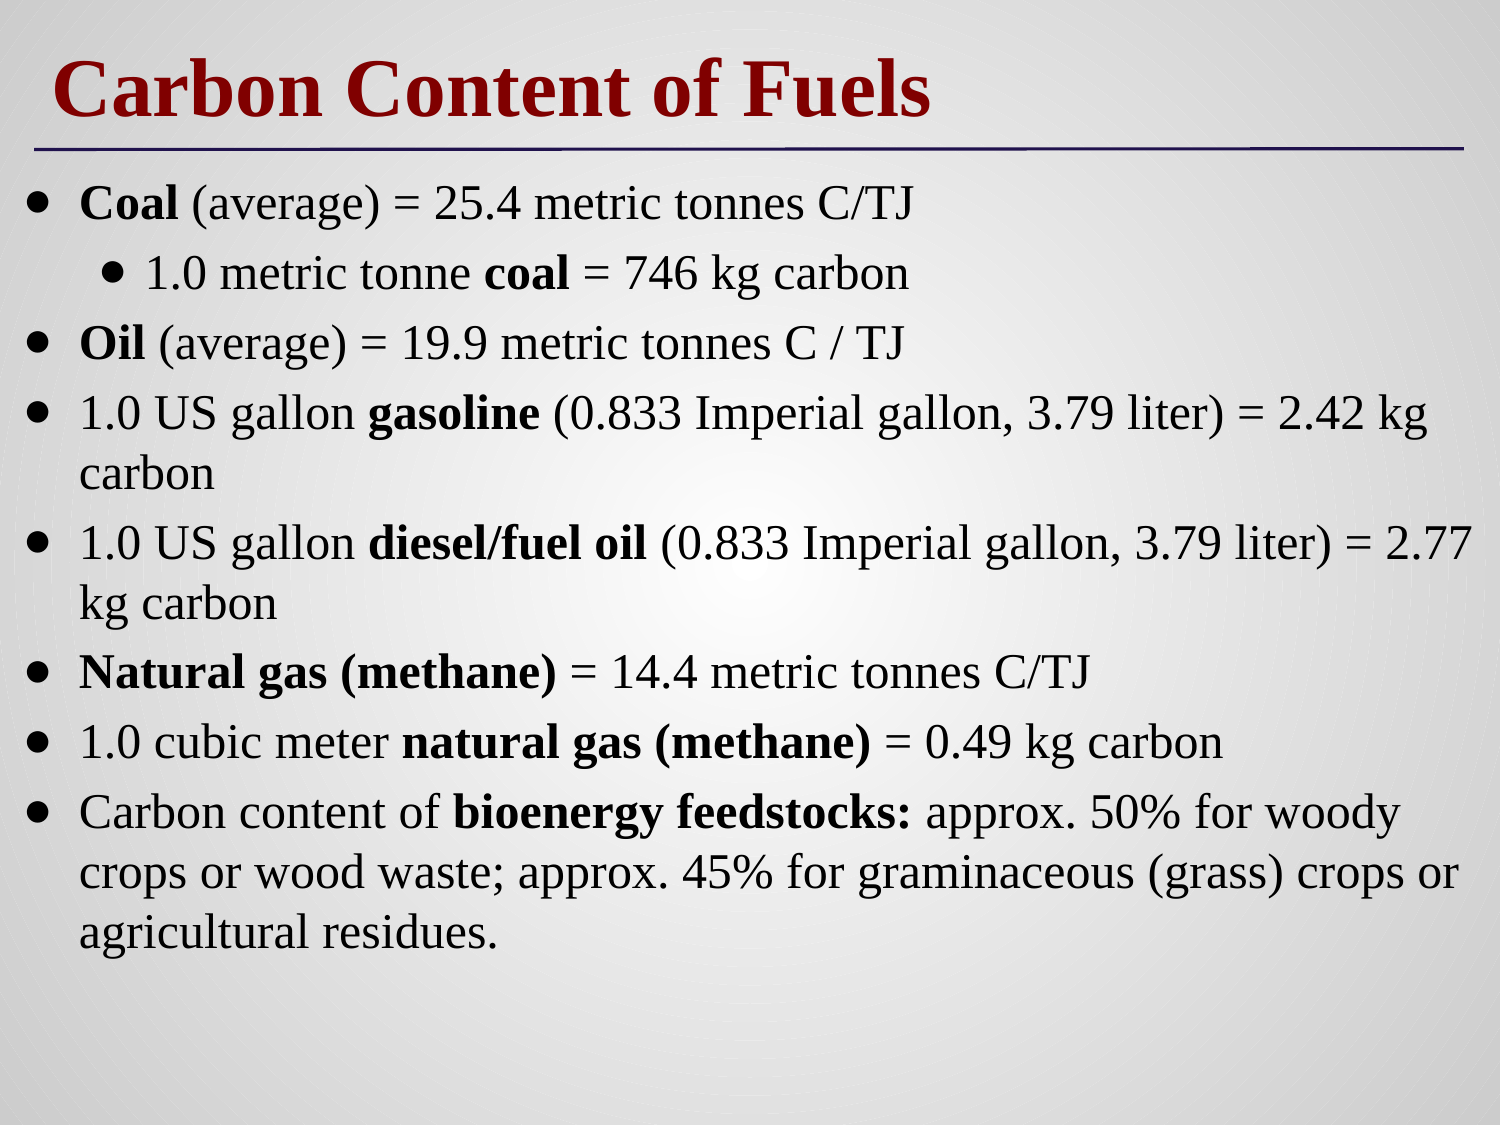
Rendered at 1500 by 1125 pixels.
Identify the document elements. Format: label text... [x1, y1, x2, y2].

title Carbon Content of Fuels [36, 20, 1450, 147]
list Coal (average) = 25.4 metric tonnes C/TJ 1.0 metric tonne coal = 746 kg carbon Oil (average) = 19.9 metric tonnes C / TJ 1.0 US gallon gasoline (0.833 Imperial gallon, 3.79 liter) = 2.42 kg carbon 1.0 US gallon diesel/fuel oil (0.833 Imperial gallon, 3.79 liter) = 2.77 kg carbon Natural gas (methane) = 14.4 metric tonnes C/TJ 1.0 cubic meter natural gas (methane) = 0.49 kg carbon Carbon content of bioenergy feedstocks: approx. 50% for woody crops or wood waste; approx. 45% for graminaceous (grass) crops or agricultural residues. [7, 161, 1492, 1078]
